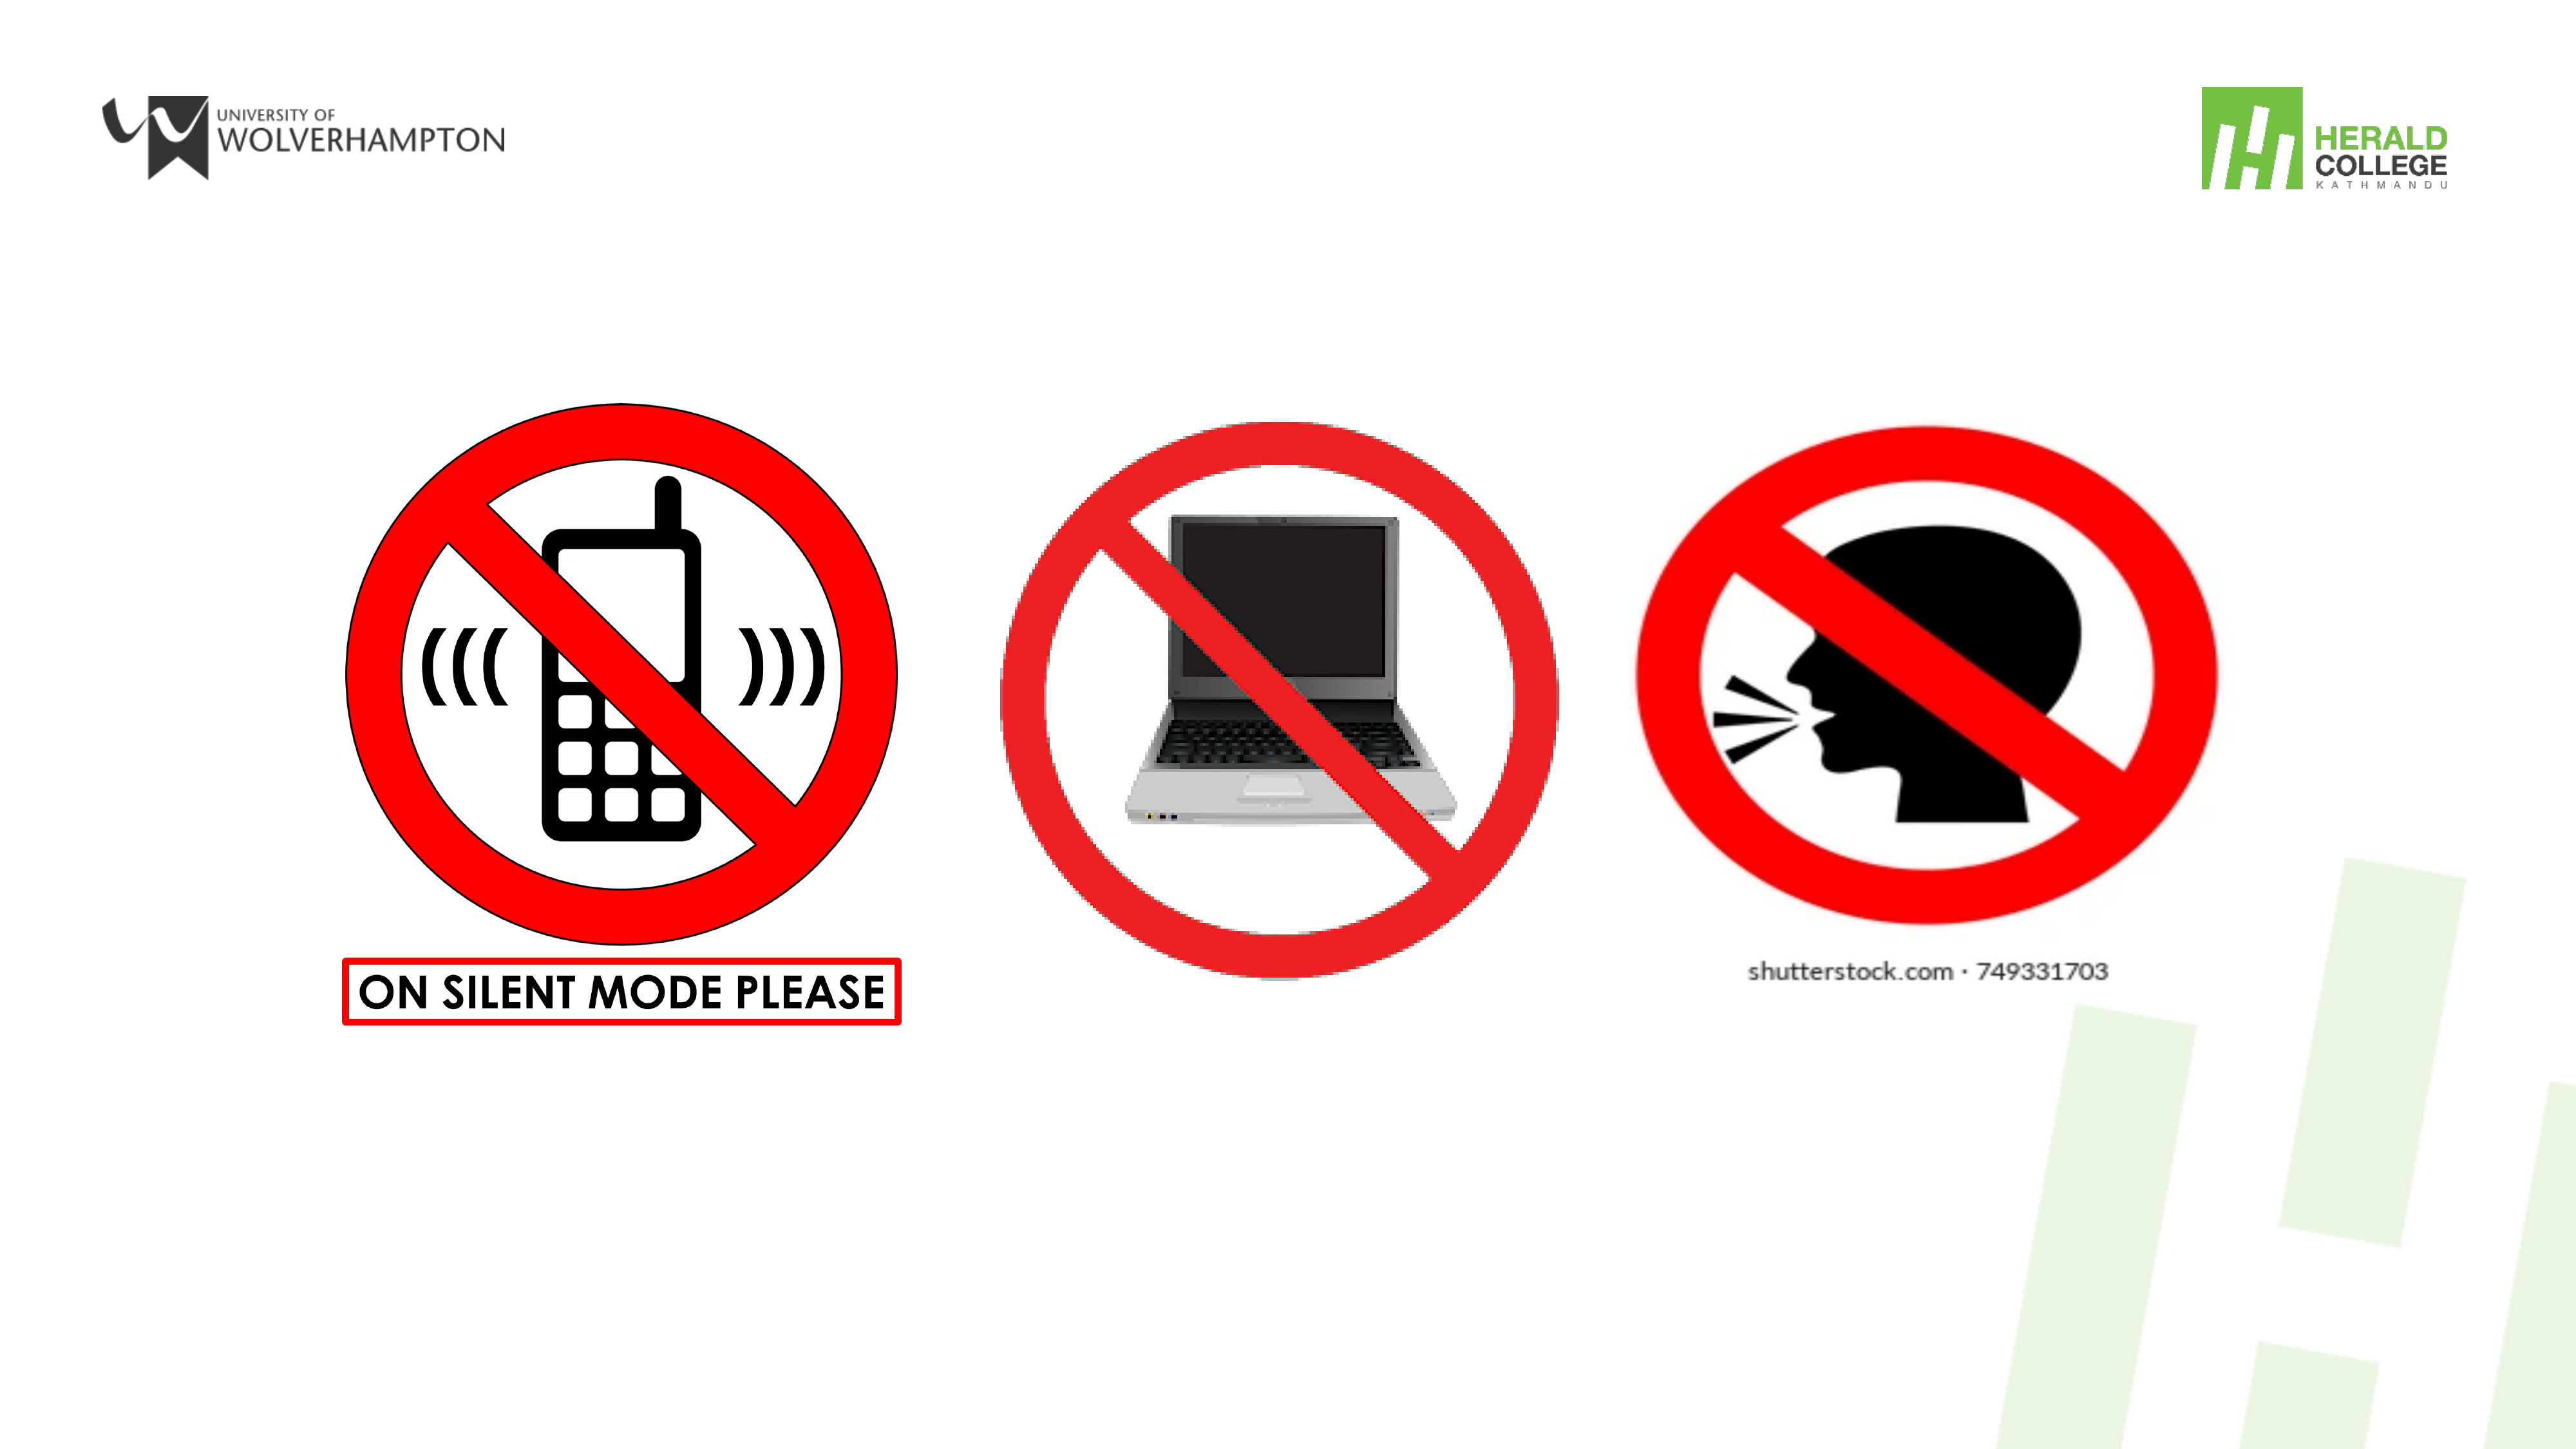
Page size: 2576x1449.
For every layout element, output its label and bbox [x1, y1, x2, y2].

picture [1983, 858, 2576, 1449]
picture [102, 96, 504, 180]
picture [2202, 87, 2447, 189]
text_box [330, 402, 2246, 1046]
